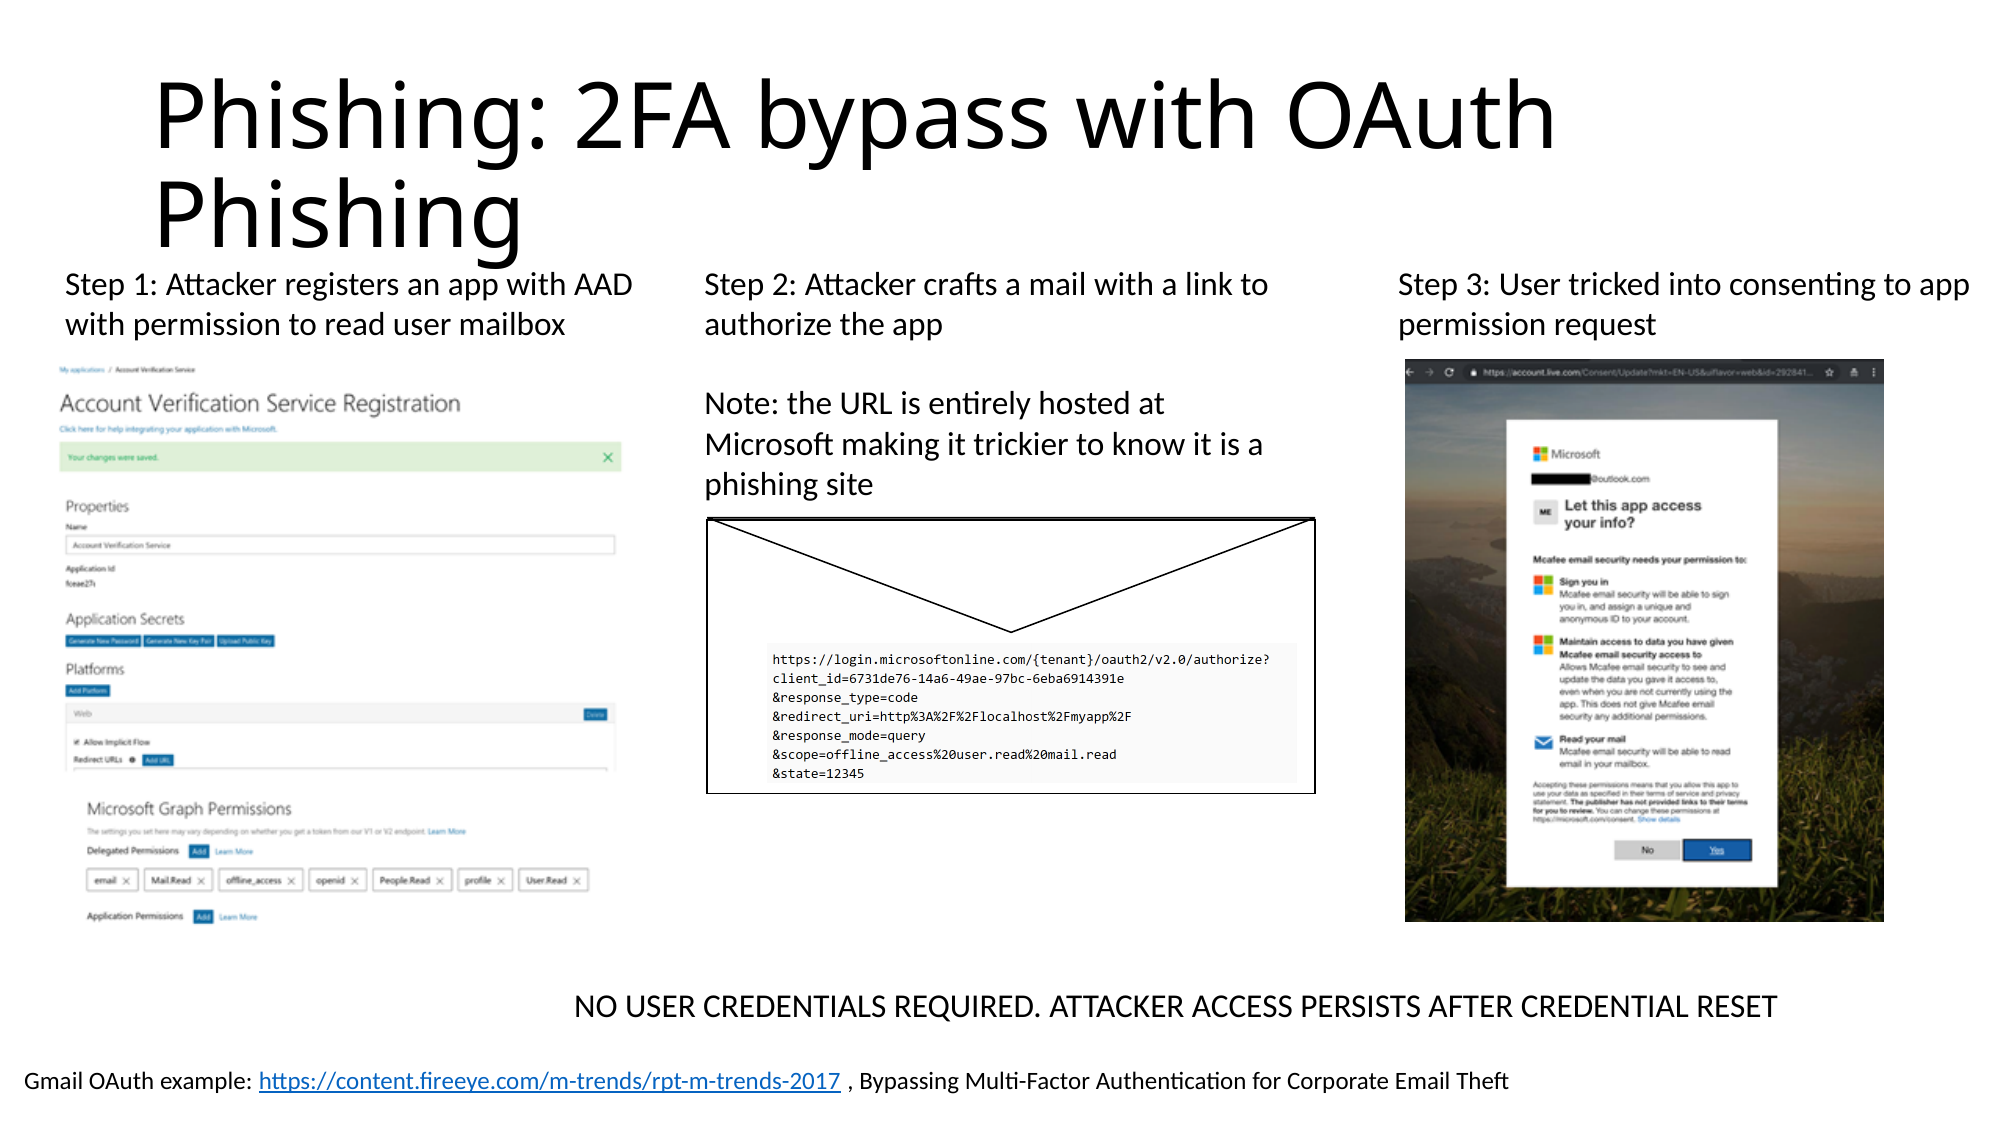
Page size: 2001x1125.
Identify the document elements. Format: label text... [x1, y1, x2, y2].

text_box Step 2: Attacker crafts a mail with a link to authorize the app Note: the URL is entirely hosted at Microsoft making it trickier to know it is a phishing site [689, 254, 1316, 509]
text_box NO USER CREDENTIALS REQUIRED. ATTACKER ACCESS PERSISTS AFTER CREDENTIAL RESET [559, 977, 1962, 1032]
text_box Step 1: Attacker registers an app with AAD with permission to read user mailbox [50, 254, 677, 350]
picture [36, 359, 645, 946]
picture [1405, 359, 1884, 922]
text_box [706, 519, 1316, 794]
text_box Step 3: User tricked into consenting to app permission request [1383, 254, 2000, 350]
text_box [706, 516, 1316, 634]
text_box Gmail OAuth example: https://content.fireeye.com/m-trends/rpt-m-trends-2017 , Bypassing Multi-Factor Authentication for Corporate Email Theft [9, 1057, 1929, 1102]
picture [767, 643, 1297, 783]
title Phishing: 2FA bypass with OAuth Phishing [137, 59, 1863, 278]
